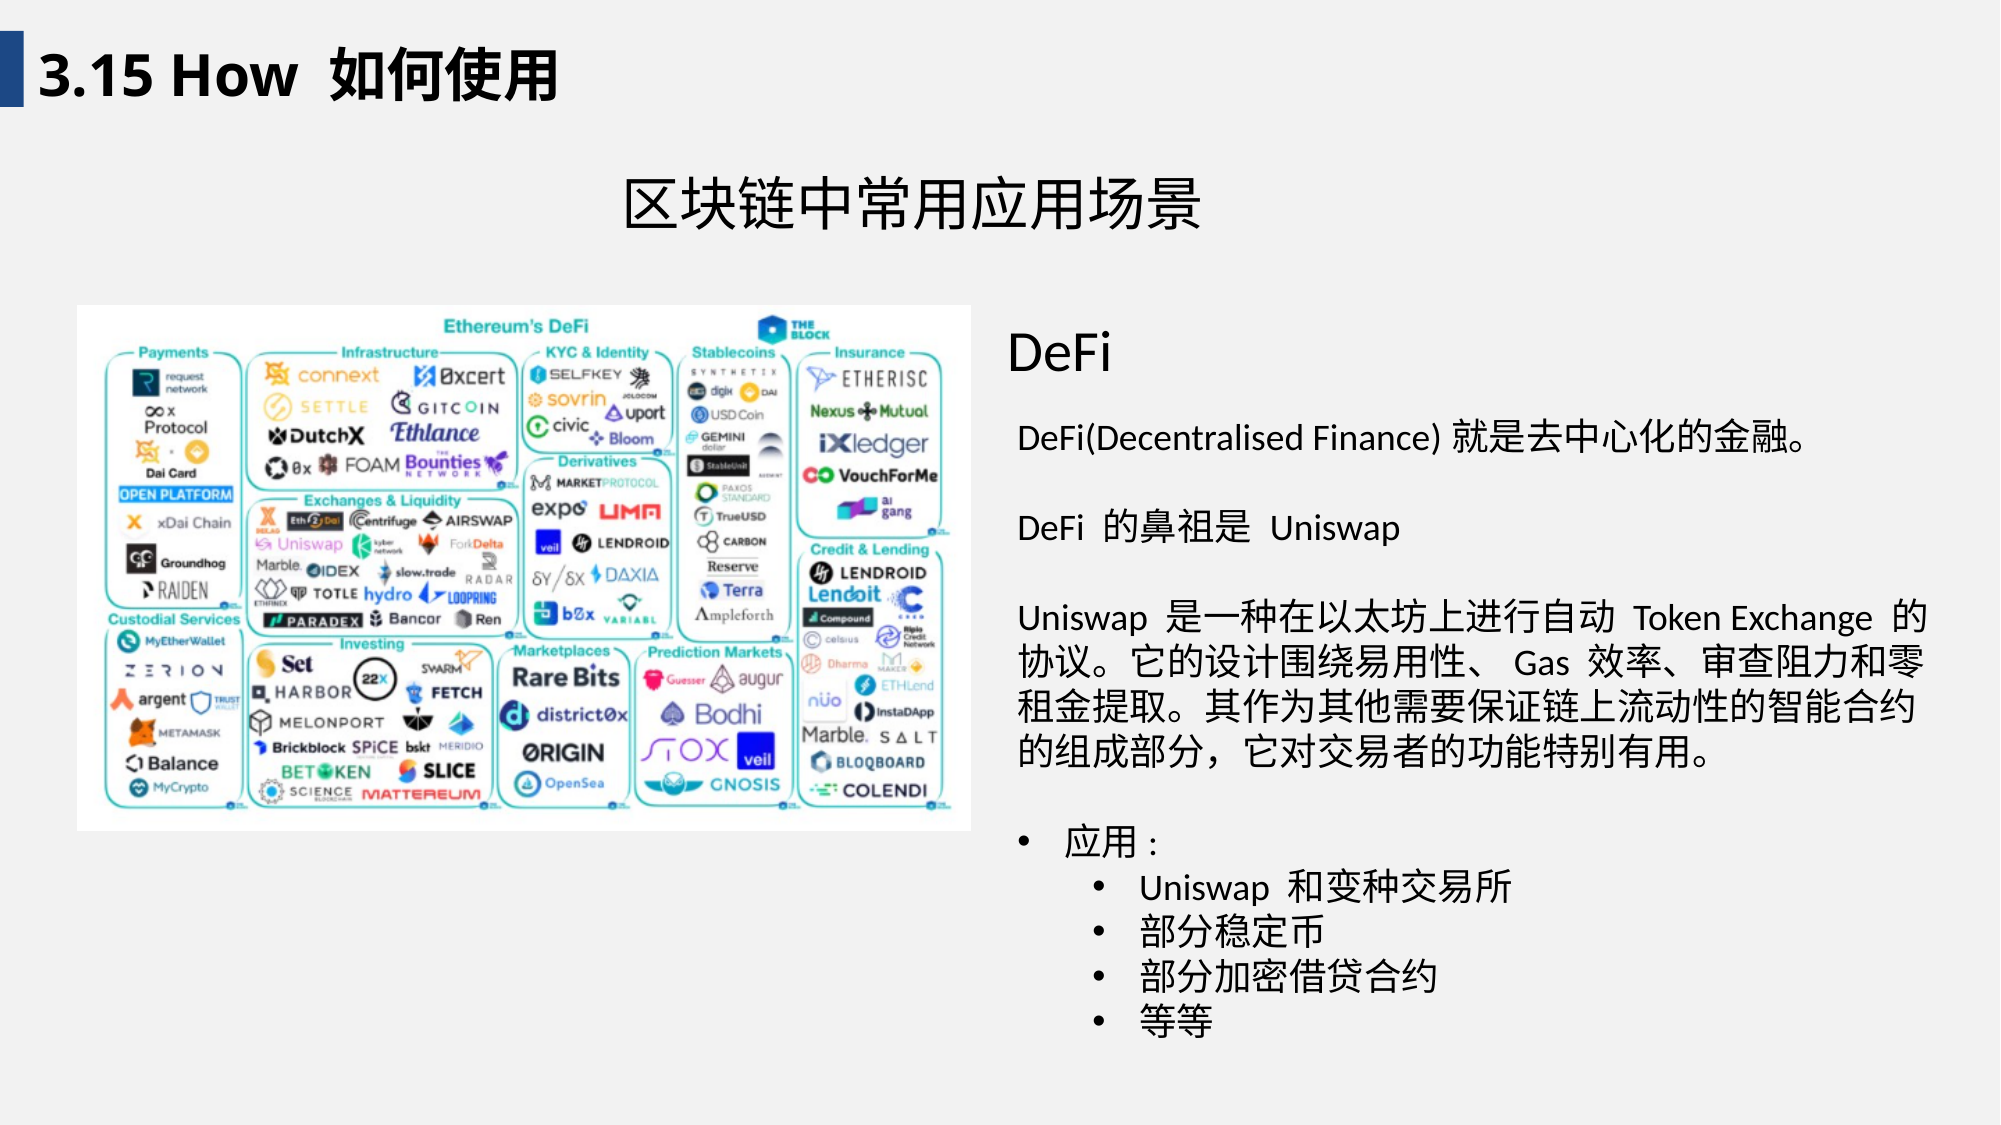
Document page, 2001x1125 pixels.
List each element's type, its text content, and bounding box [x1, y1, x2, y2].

text_box [0, 30, 24, 107]
text_box DeFi(Decentralised Finance)就是去中心化的金融。 DeFi 的鼻祖是 Uniswap Uniswap 是一种在以太坊上进行自动 Token Exchange 的协议。它的设计围绕易用性、Gas 效率、审查阻力和零租金提取。其作为其他需要保证链上流动性的智能合约的组成部分，它对交易者的功能特别有用。 应用: Uniswap 和变种交易所 部分稳定币 部分加密借贷合约 等等 [1002, 405, 1949, 1125]
text_box 3.15 How 如何使用 [23, 31, 596, 116]
text_box DeFi [993, 305, 1163, 391]
picture [76, 305, 972, 831]
text_box 区块链中常用应用场景 [606, 159, 1219, 245]
